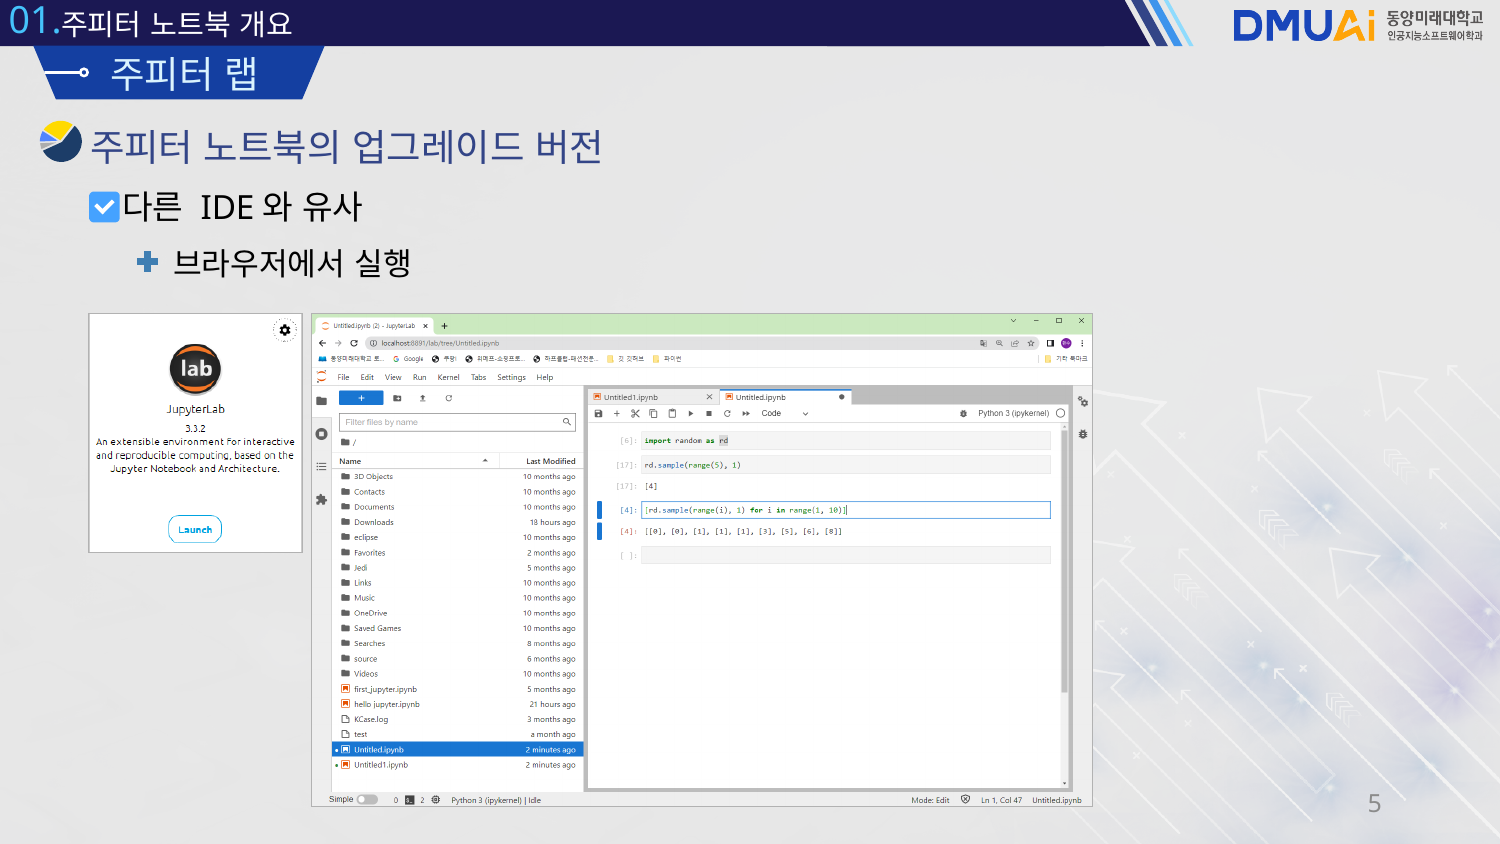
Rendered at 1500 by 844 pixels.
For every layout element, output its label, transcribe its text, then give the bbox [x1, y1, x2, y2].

picture [0, 0, 1500, 844]
text_box [274, 43, 327, 102]
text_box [134, 236, 1105, 290]
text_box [88, 178, 370, 235]
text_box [88, 312, 1093, 807]
text_box [31, 43, 95, 102]
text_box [32, 114, 617, 178]
text_box 주피터 랩 [95, 43, 274, 104]
